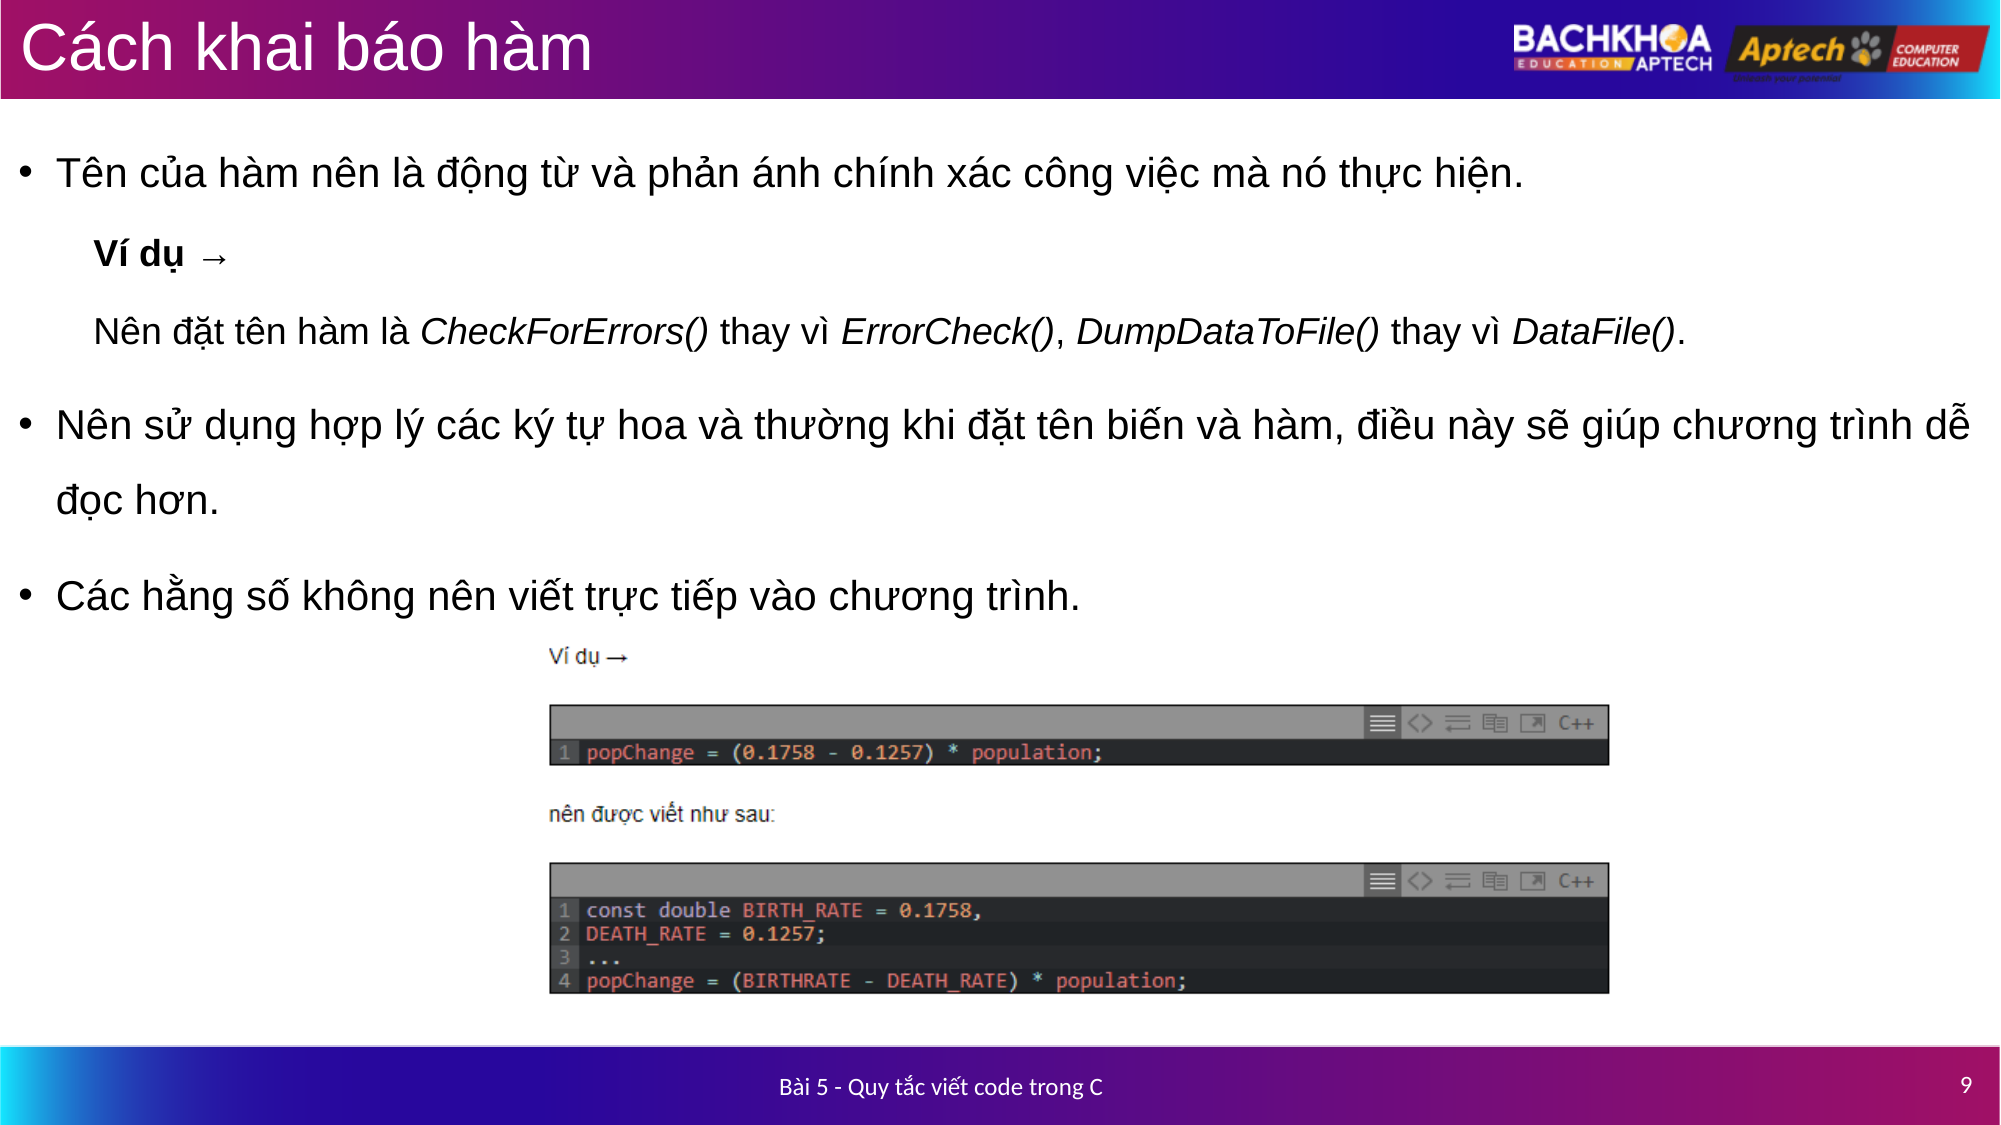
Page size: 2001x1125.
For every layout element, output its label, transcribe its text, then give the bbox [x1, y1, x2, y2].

picture [0, 1045, 2000, 1125]
slide_number 9 [1877, 1053, 1988, 1114]
picture [531, 636, 1644, 1014]
list Tên của hàm nên là động từ và phản ánh chính xác công việc mà nó thực hiện. Ví dụ → Nên đặt tên hàm là CheckForErrors() thay vì ErrorCheck(), DumpDataToFile() thay vì DataFile(). Nên sử dụng hợp lý các ký tự hoa và thường khi đặt tên biến và hàm, điều này sẽ giúp chương trình dễ đọc hơn. Các hằng số không nên viết trực tiếp vào chương trình. [3, 113, 1988, 1014]
picture [0, 0, 2001, 99]
title Cách khai báo hàm [4, 5, 1990, 93]
footer Bài 5 - Quy tắc viết code trong C [17, 1055, 1865, 1116]
